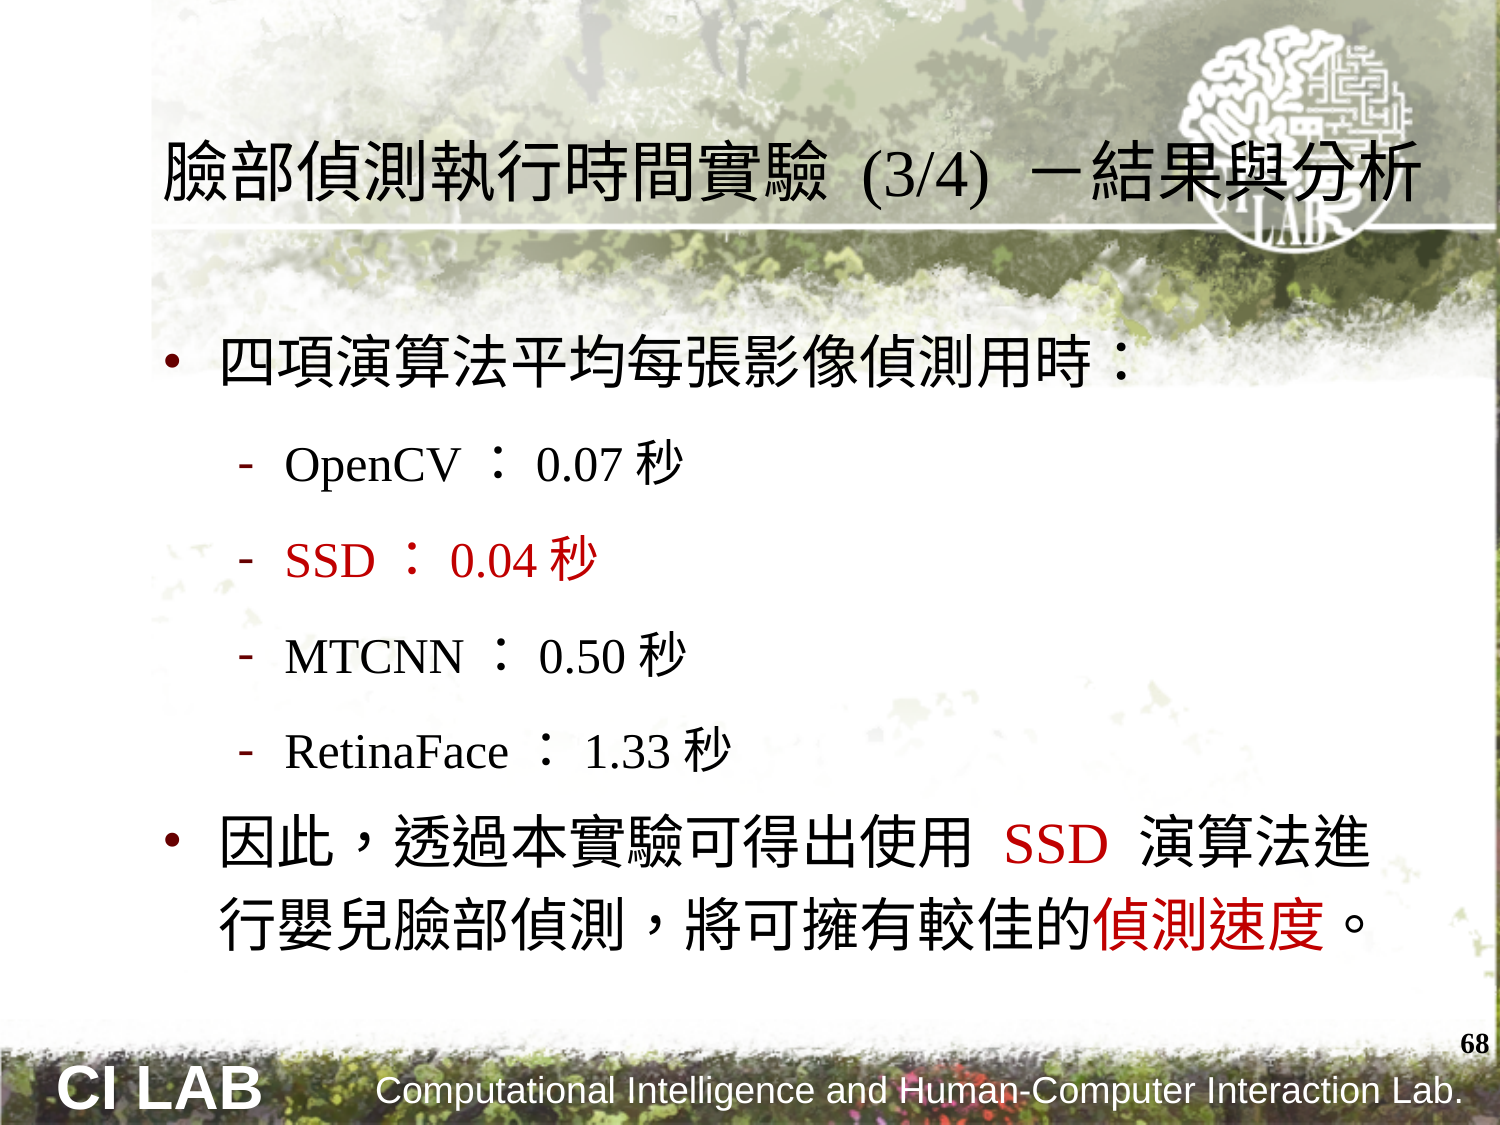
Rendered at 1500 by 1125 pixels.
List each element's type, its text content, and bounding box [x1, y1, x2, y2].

text_box 四項演算法平均每張影像偵測用時： OpenCV：0.07秒 SSD：0.04秒 MTCNN：0.50秒 RetinaFace：1.33秒 因此，透過本實驗可得出使用 SSD 演算法進行嬰兒臉部偵測，將可擁有較佳的偵測速度。 [147, 304, 1410, 961]
slide_number 68 [1426, 985, 1500, 1067]
title 臉部偵測執行時間實驗 (3/4) －結果與分析 [147, 31, 1448, 219]
picture [0, 0, 1500, 1125]
